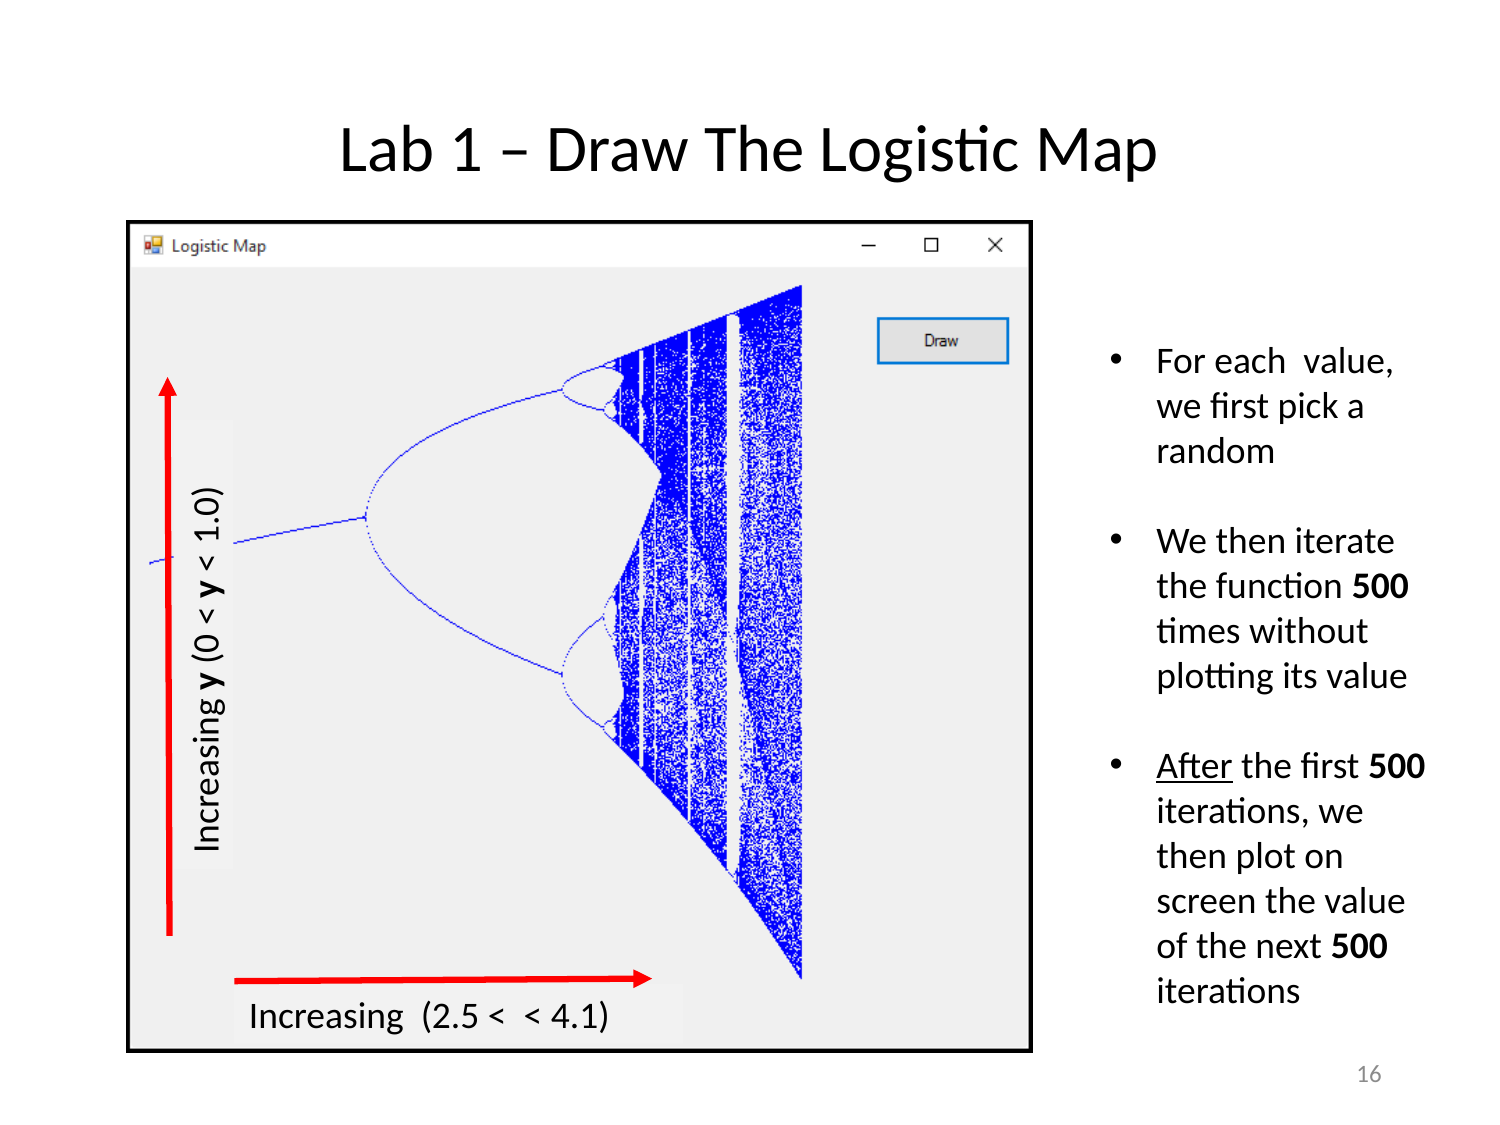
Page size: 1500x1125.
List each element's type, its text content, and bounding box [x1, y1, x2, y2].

slide_number 16 [1059, 1042, 1397, 1103]
title Lab 1 – Draw The Logistic Map [103, 59, 1397, 241]
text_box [126, 220, 1033, 1053]
